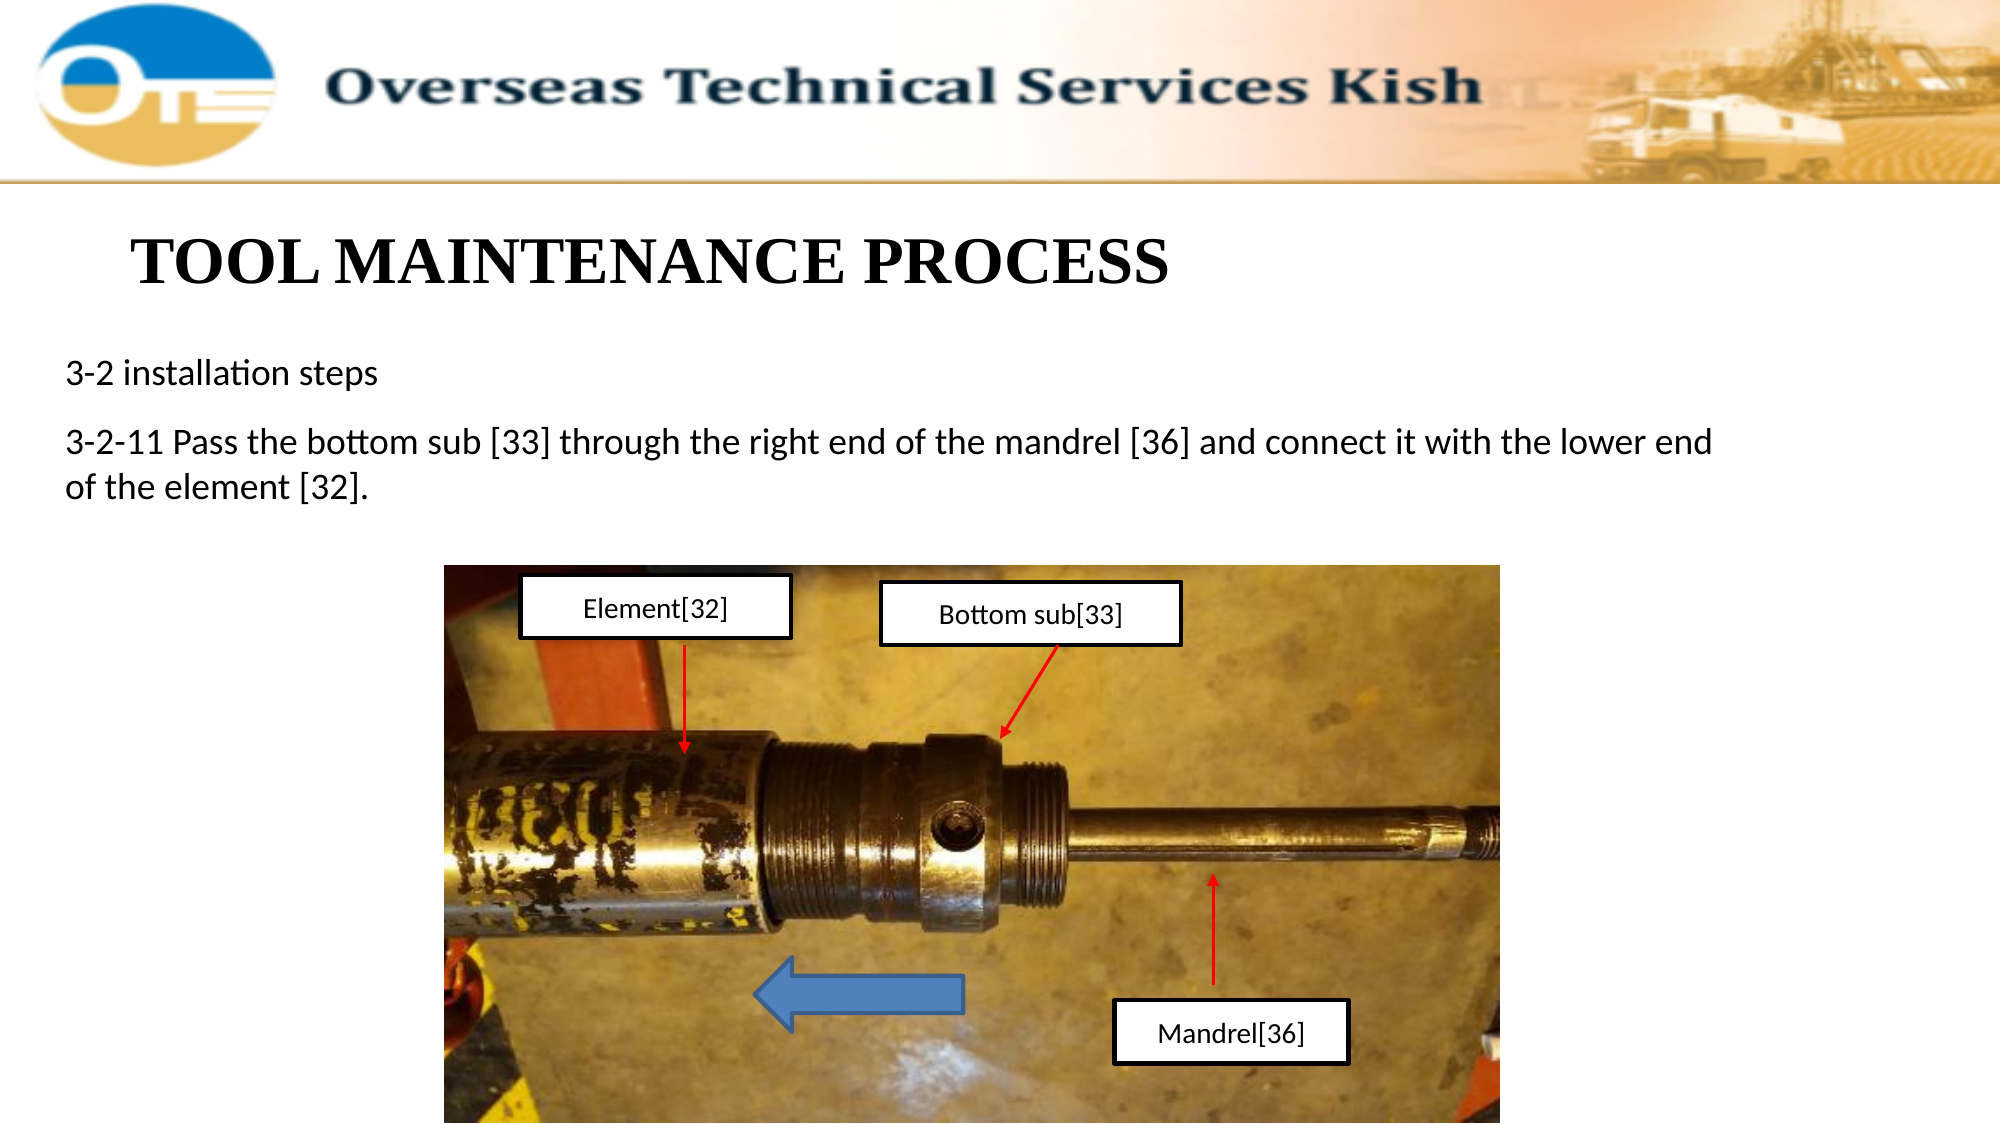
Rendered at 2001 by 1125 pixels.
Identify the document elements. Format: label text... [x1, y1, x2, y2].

picture [0, 0, 2000, 184]
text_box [999, 644, 1059, 740]
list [443, 565, 1501, 1123]
title Tool maintenance process [115, 195, 1528, 330]
text_box 3-2-11 Pass the bottom sub [33] through the right end of the mandrel [36] and connect it with the lower end of the element [32]. [50, 409, 1755, 515]
text_box 3-2 installation steps [50, 340, 623, 401]
